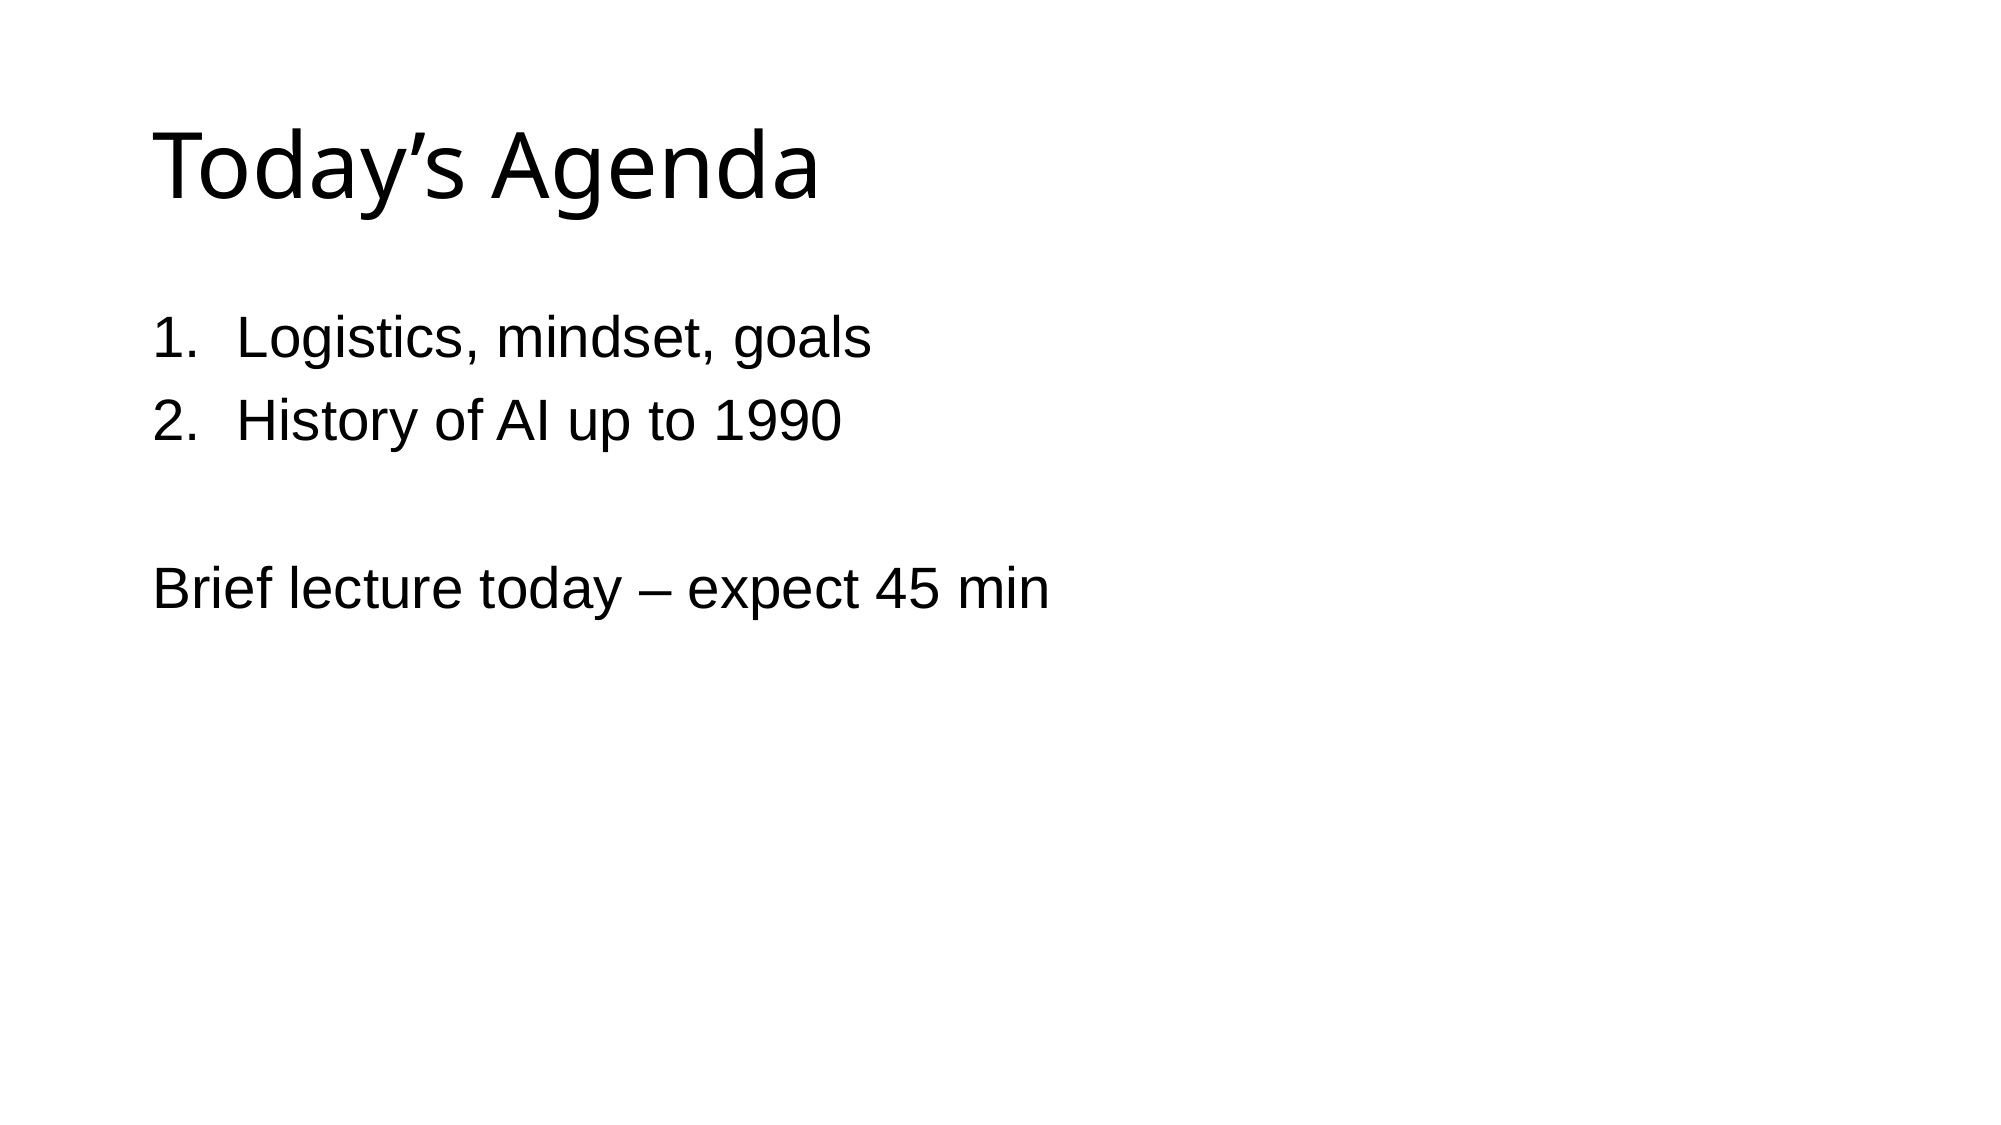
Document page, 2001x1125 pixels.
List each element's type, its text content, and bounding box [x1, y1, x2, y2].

title Today’s Agenda [137, 59, 1863, 278]
list Logistics, mindset, goals History of AI up to 1990 Brief lecture today – expect 45 min [137, 299, 1863, 1014]
